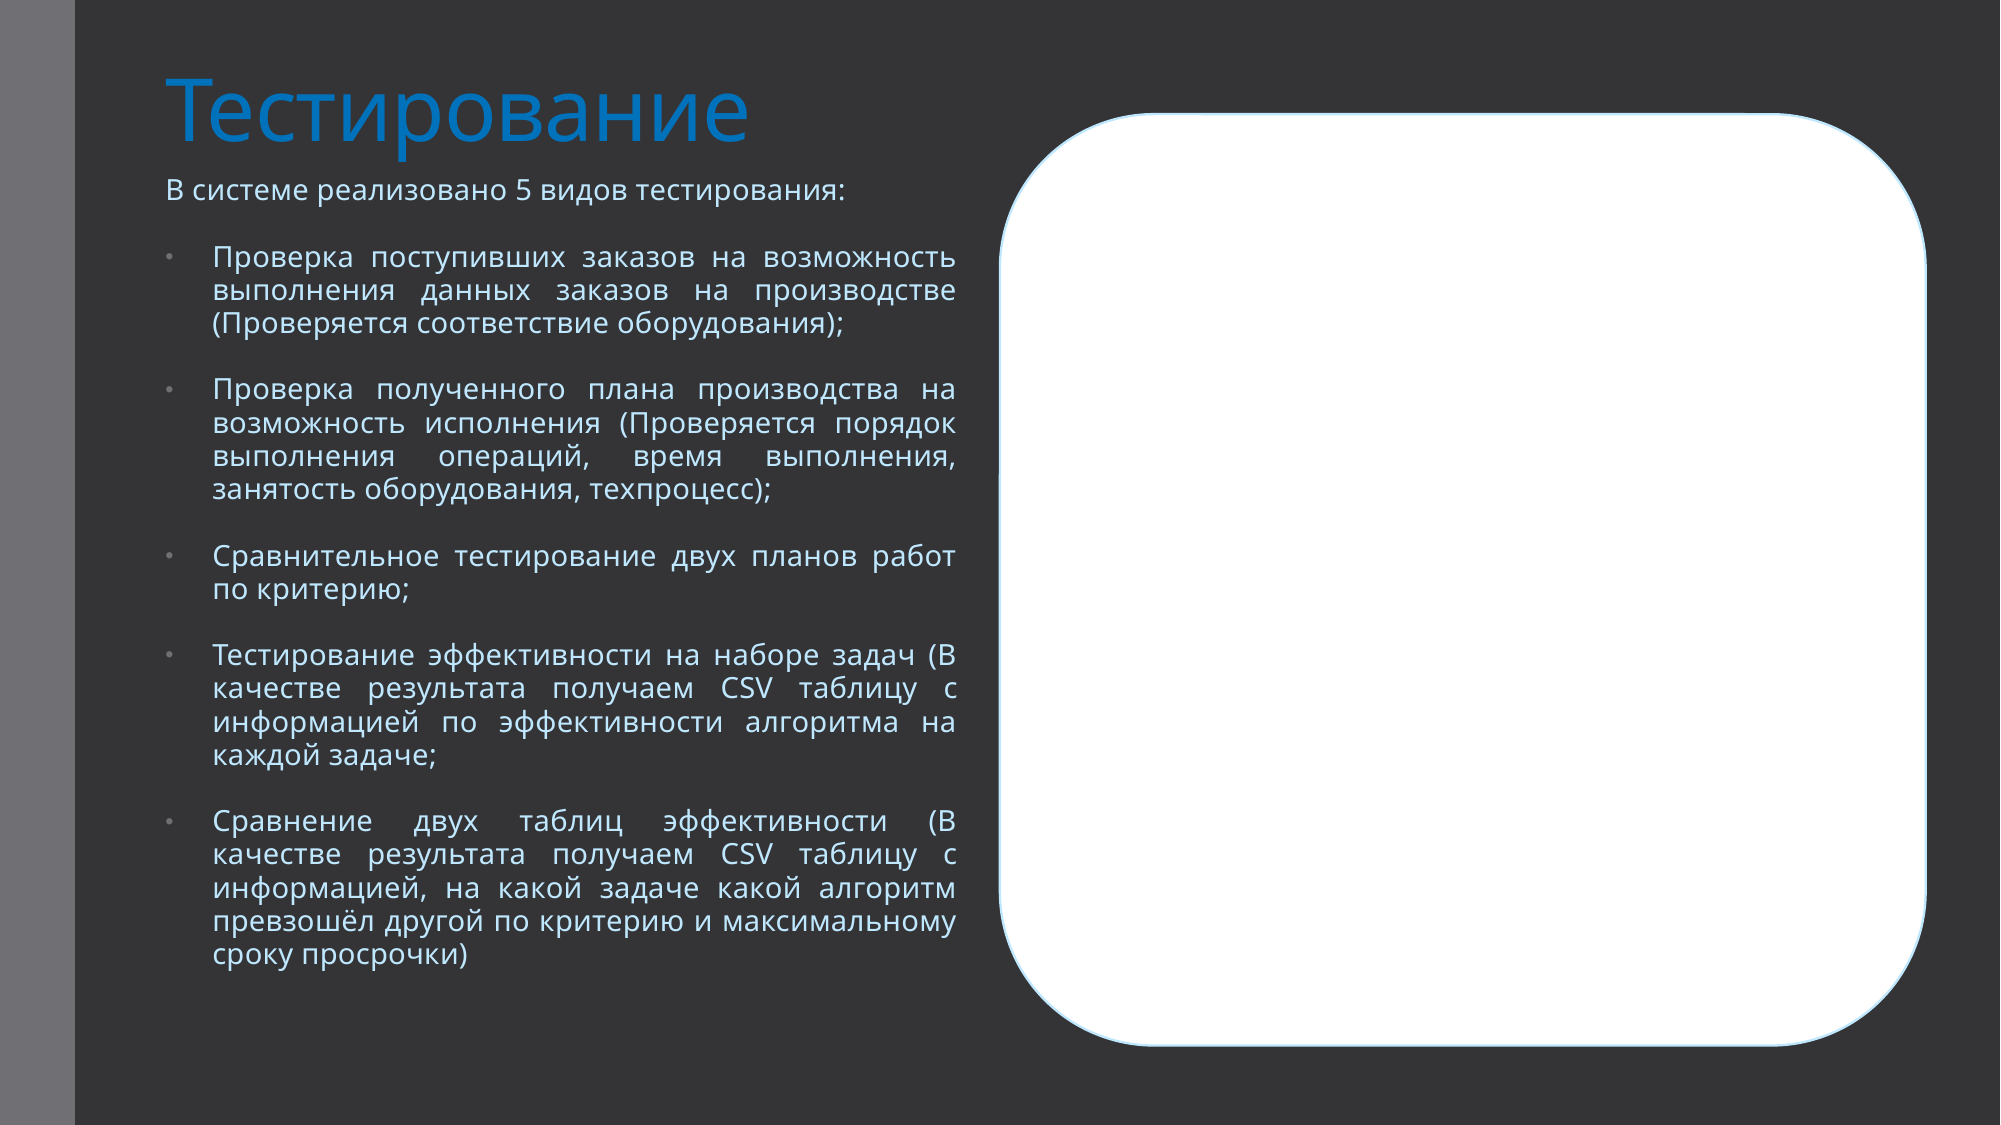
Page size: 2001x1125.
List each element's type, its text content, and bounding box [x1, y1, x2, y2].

title Тестирование [150, 61, 1000, 167]
subtitle В системе реализовано 5 видов тестирования: Проверка поступивших заказов на возможность выполнения данных заказов на производстве (Проверяется соответствие оборудования); Проверка полученного плана производства на возможность исполнения (Проверяется порядок выполнения операций, время выполнения, занятость оборудования, техпроцесс); Сравнительное тестирование двух планов работ по критерию; Тестирование эффективности на наборе задач (В качестве результата получаем CSV таблицу c информацией по эффективности алгоритма на каждой задаче; Сравнение двух таблиц эффективности (В качестве результата получаем CSV таблицу с информацией, на какой задаче какой алгоритм превзошёл другой по критерию и максимальному сроку просрочки) [150, 166, 973, 1046]
